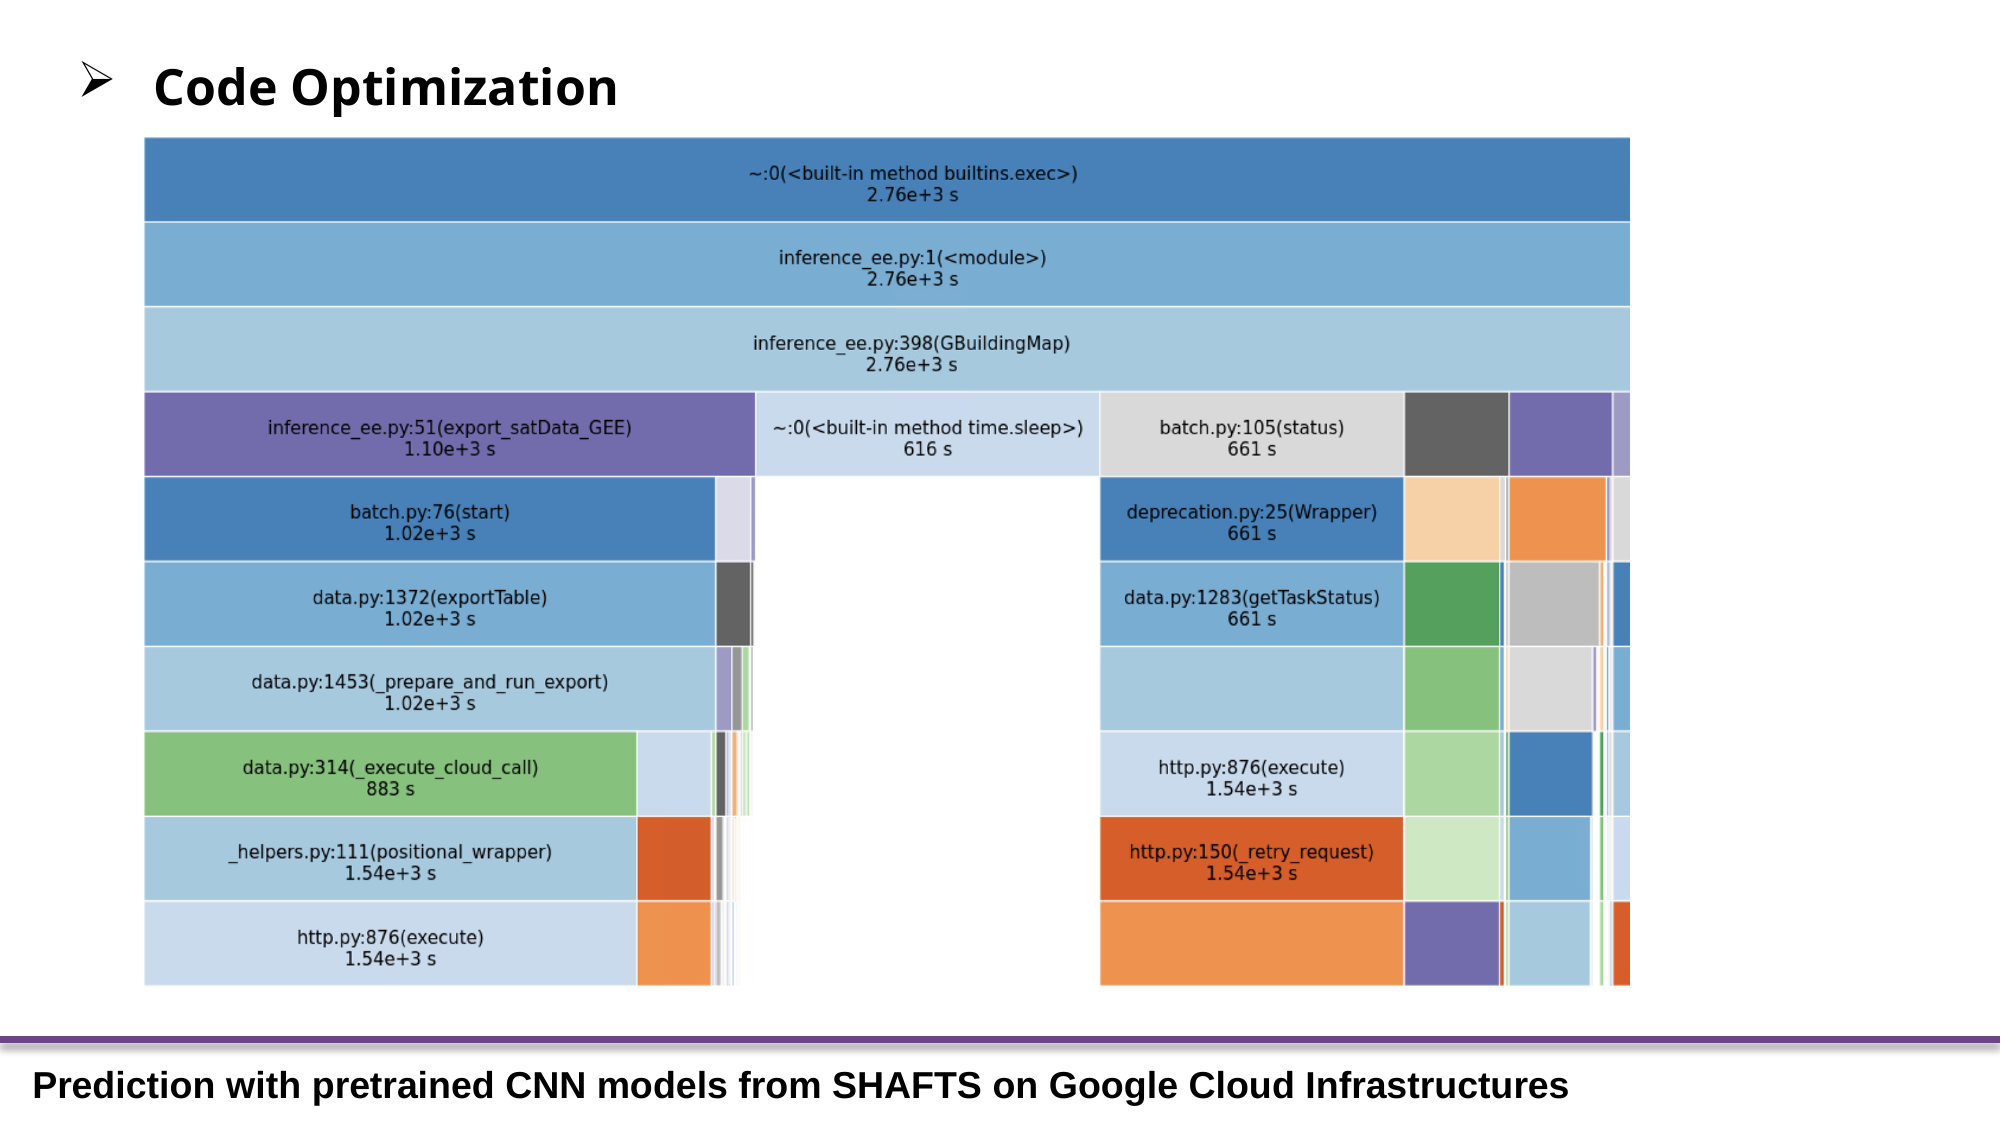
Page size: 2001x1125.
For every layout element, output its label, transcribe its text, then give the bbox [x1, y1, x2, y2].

text_box Prediction with pretrained CNN models from SHAFTS on Google Cloud Infrastructures [17, 1053, 1586, 1114]
picture [144, 136, 1630, 989]
text_box Code Optimization [62, 18, 1722, 124]
